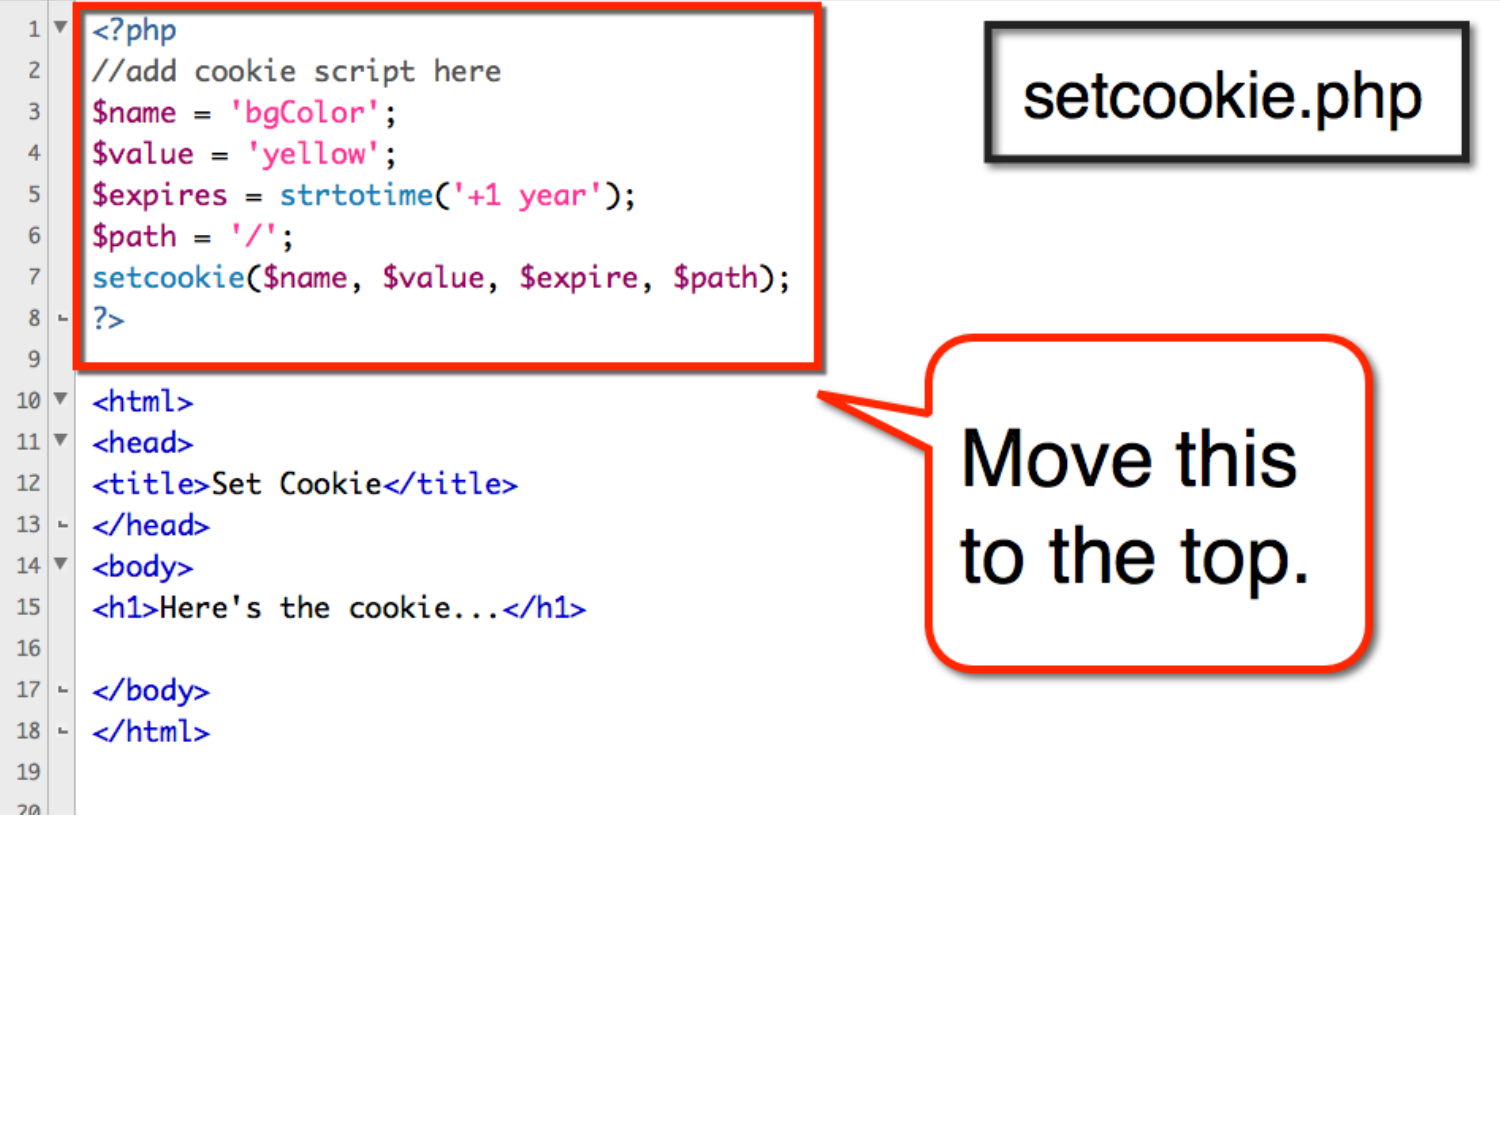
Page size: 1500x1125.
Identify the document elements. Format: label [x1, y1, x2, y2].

picture [0, 0, 1500, 815]
